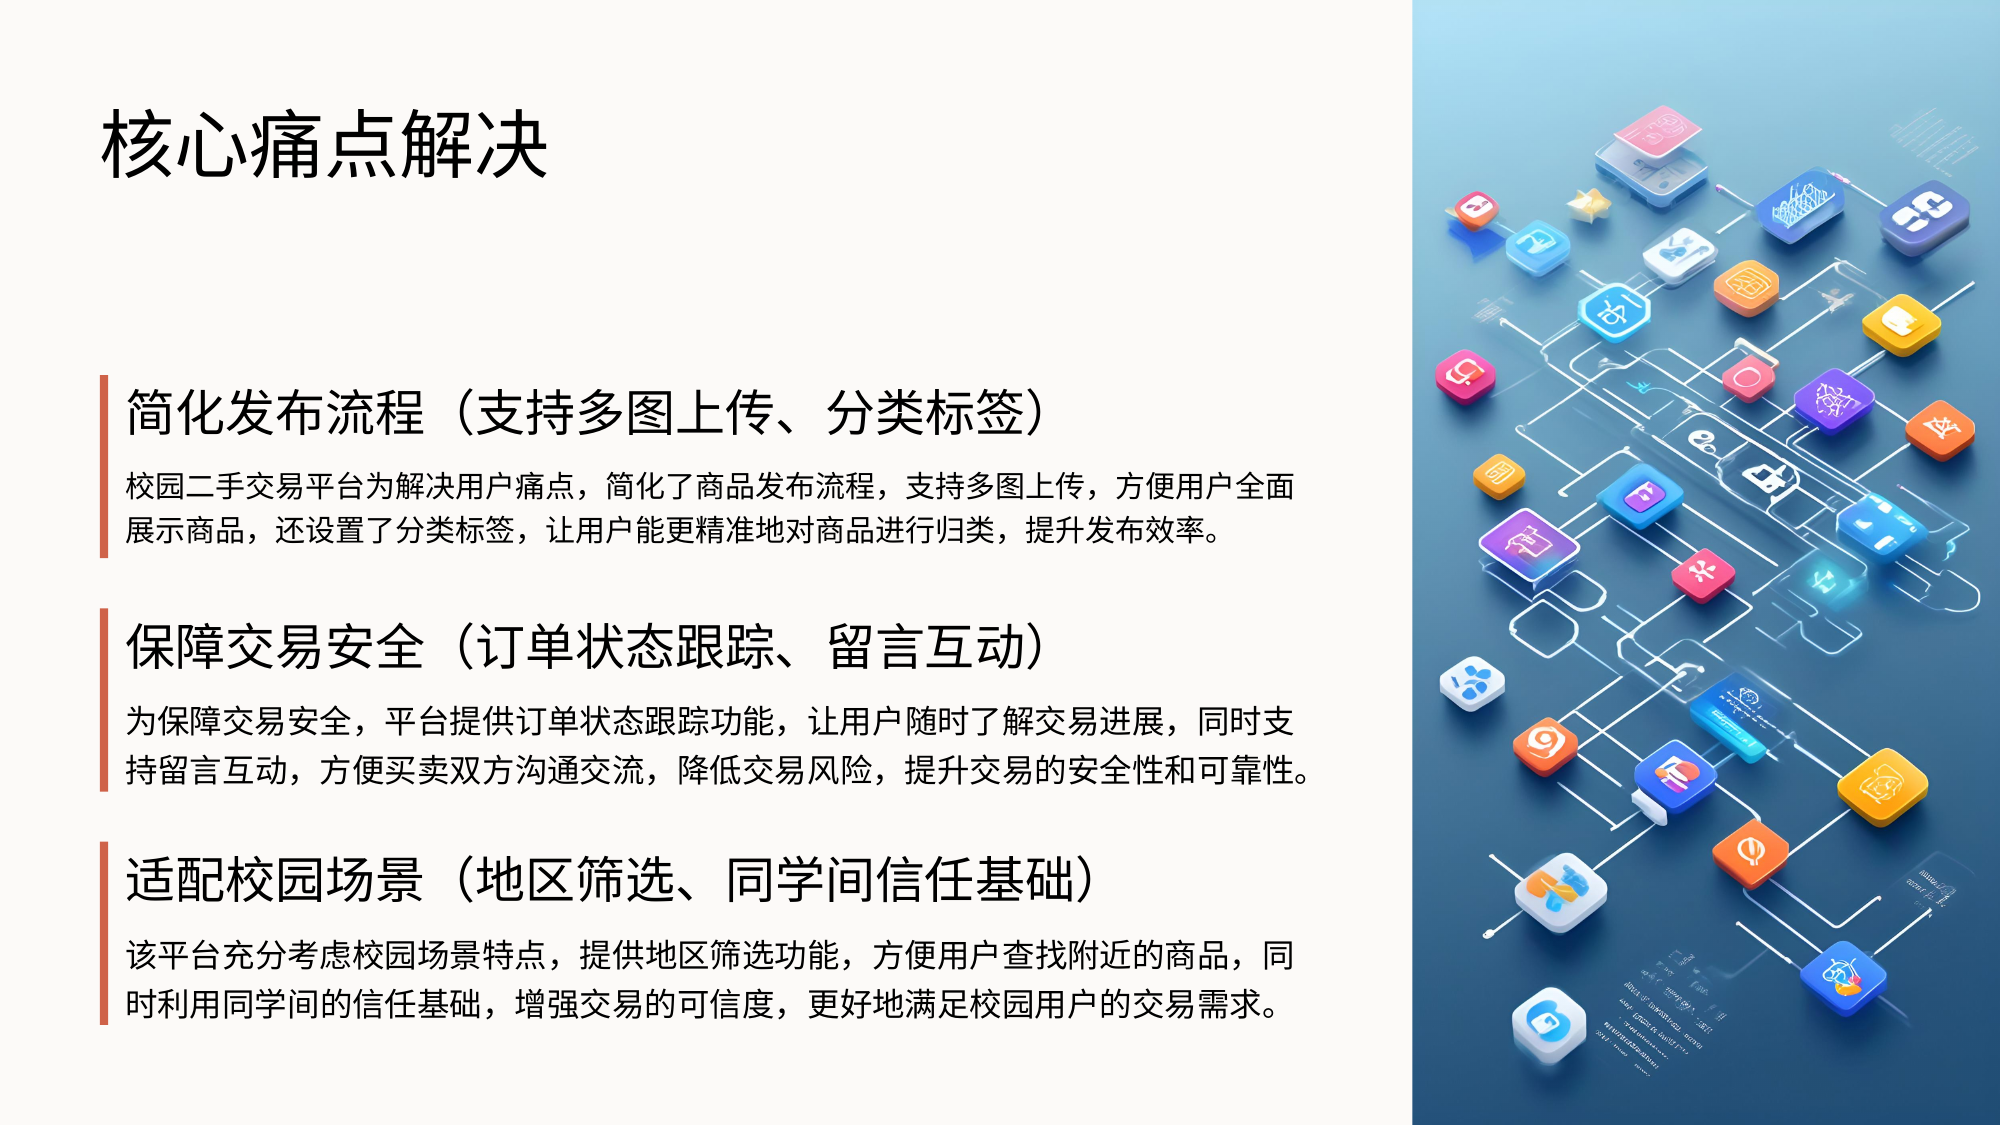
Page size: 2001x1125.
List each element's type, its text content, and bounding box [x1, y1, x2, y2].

list 校园二手交易平台为解决用户痛点，简化了商品发布流程，支持多图上传，方便用户全面展示商品，还设置了分类标签，让用户能更精准地对商品进行归类，提升发布效率。 [125, 458, 1313, 559]
list 适配校园场景（地区筛选、同学间信任基础） [125, 841, 1313, 909]
list 为保障交易安全，平台提供订单状态跟踪功能，让用户随时了解交易进展，同时支持留言互动，方便买卖双方沟通交流，降低交易风险，提升交易的安全性和可靠性。 [125, 691, 1313, 792]
list [99, 608, 109, 792]
list 简化发布流程（支持多图上传、分类标签） [125, 375, 1313, 442]
list 该平台充分考虑校园场景特点，提供地区筛选功能，方便用户查找附近的商品，同时利用同学间的信任基础，增强交易的可信度，更好地满足校园用户的交易需求。 [125, 924, 1313, 1025]
list [99, 841, 109, 1025]
list 保障交易安全（订单状态跟踪、留言互动） [125, 608, 1313, 675]
list [99, 375, 109, 559]
title 核心痛点解决 [99, 87, 1313, 188]
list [1411, 0, 2000, 1125]
